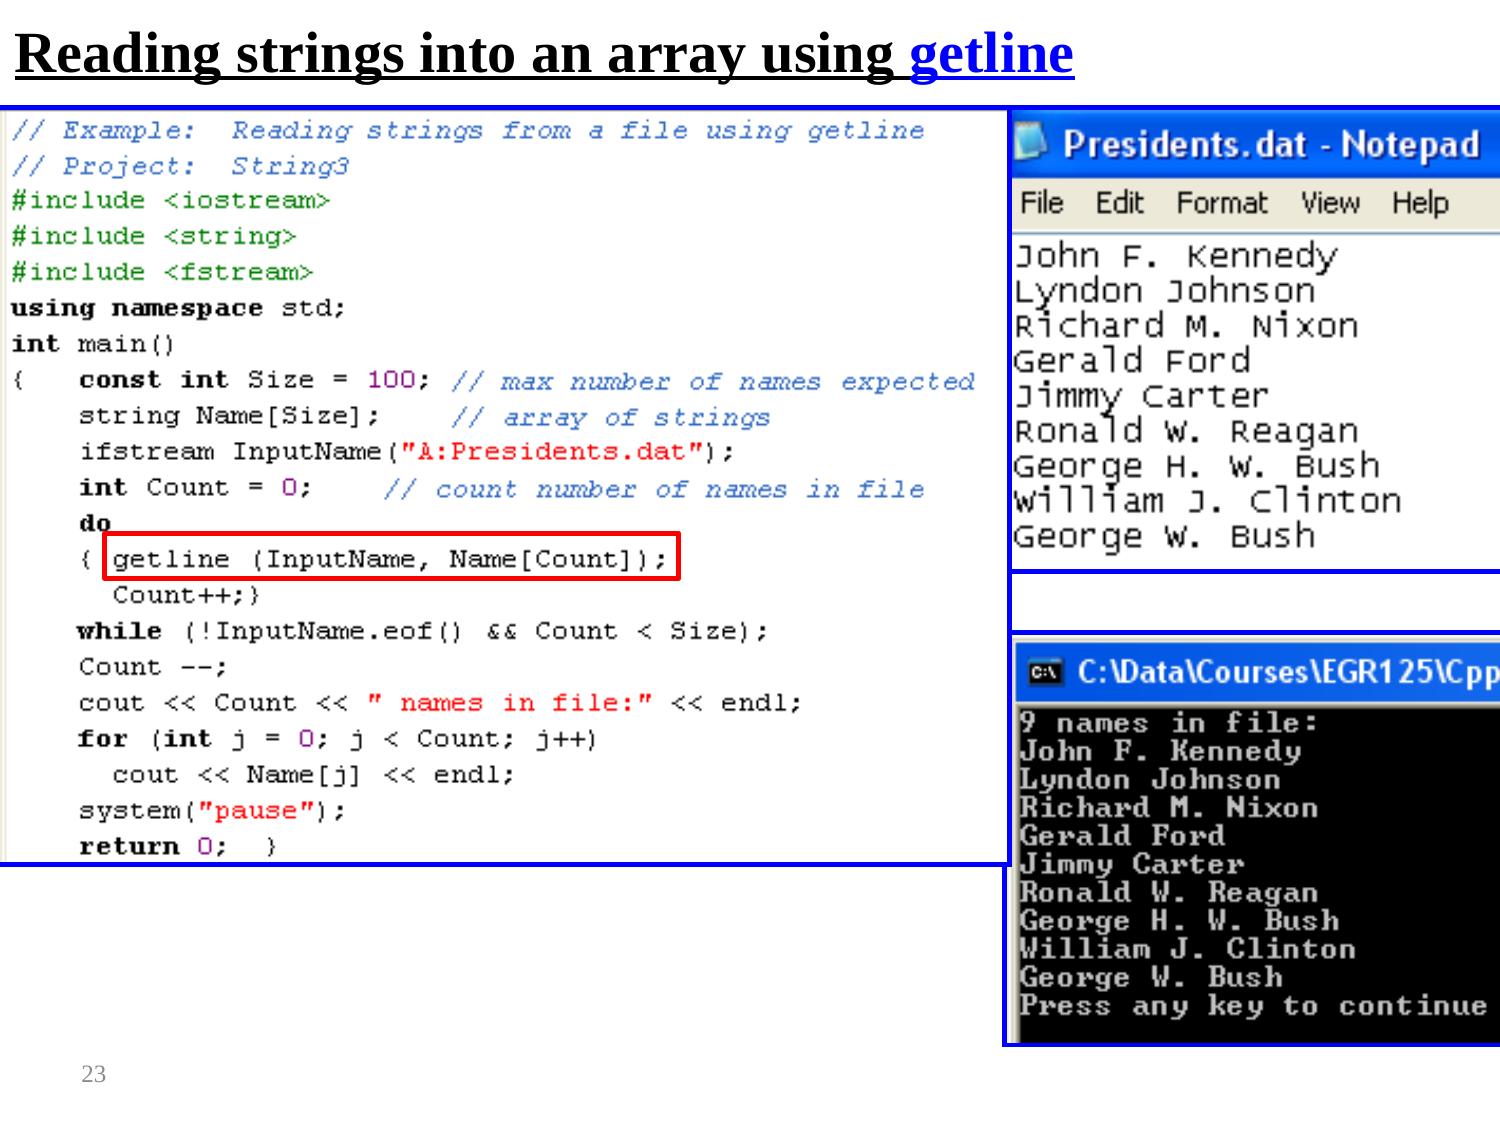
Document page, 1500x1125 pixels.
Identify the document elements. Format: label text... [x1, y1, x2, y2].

text_box Reading strings into an array using getline [0, 7, 1500, 92]
picture [0, 109, 1500, 1043]
text_box 23 [66, 1042, 417, 1103]
